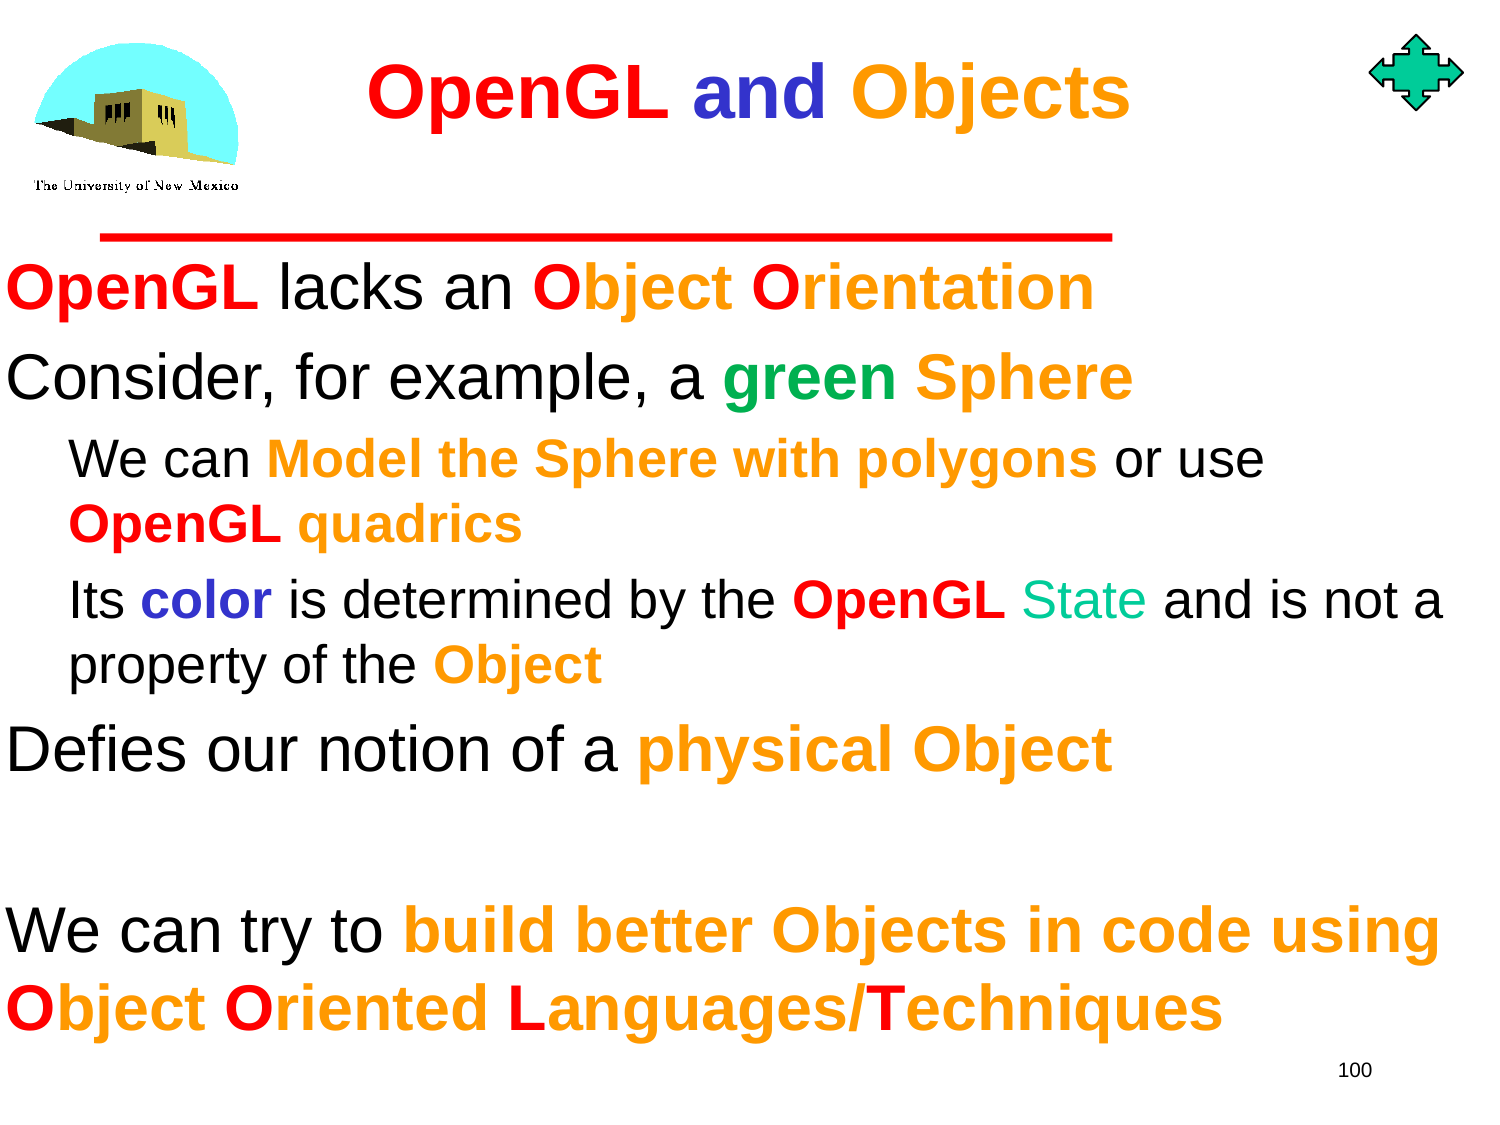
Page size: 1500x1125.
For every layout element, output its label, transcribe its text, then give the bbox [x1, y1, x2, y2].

list OpenGL lacks an Object Orientation Consider, for example, a green Sphere We can Model the Sphere with polygons or use OpenGL quadrics Its color is determined by the OpenGL State and is not a property of the Object Defies our notion of a physical Object We can try to build better Objects in code using Object Oriented Languages/Techniques [0, 237, 1500, 1100]
text_box [1369, 34, 1464, 111]
title OpenGL and Objects [237, 0, 1263, 175]
